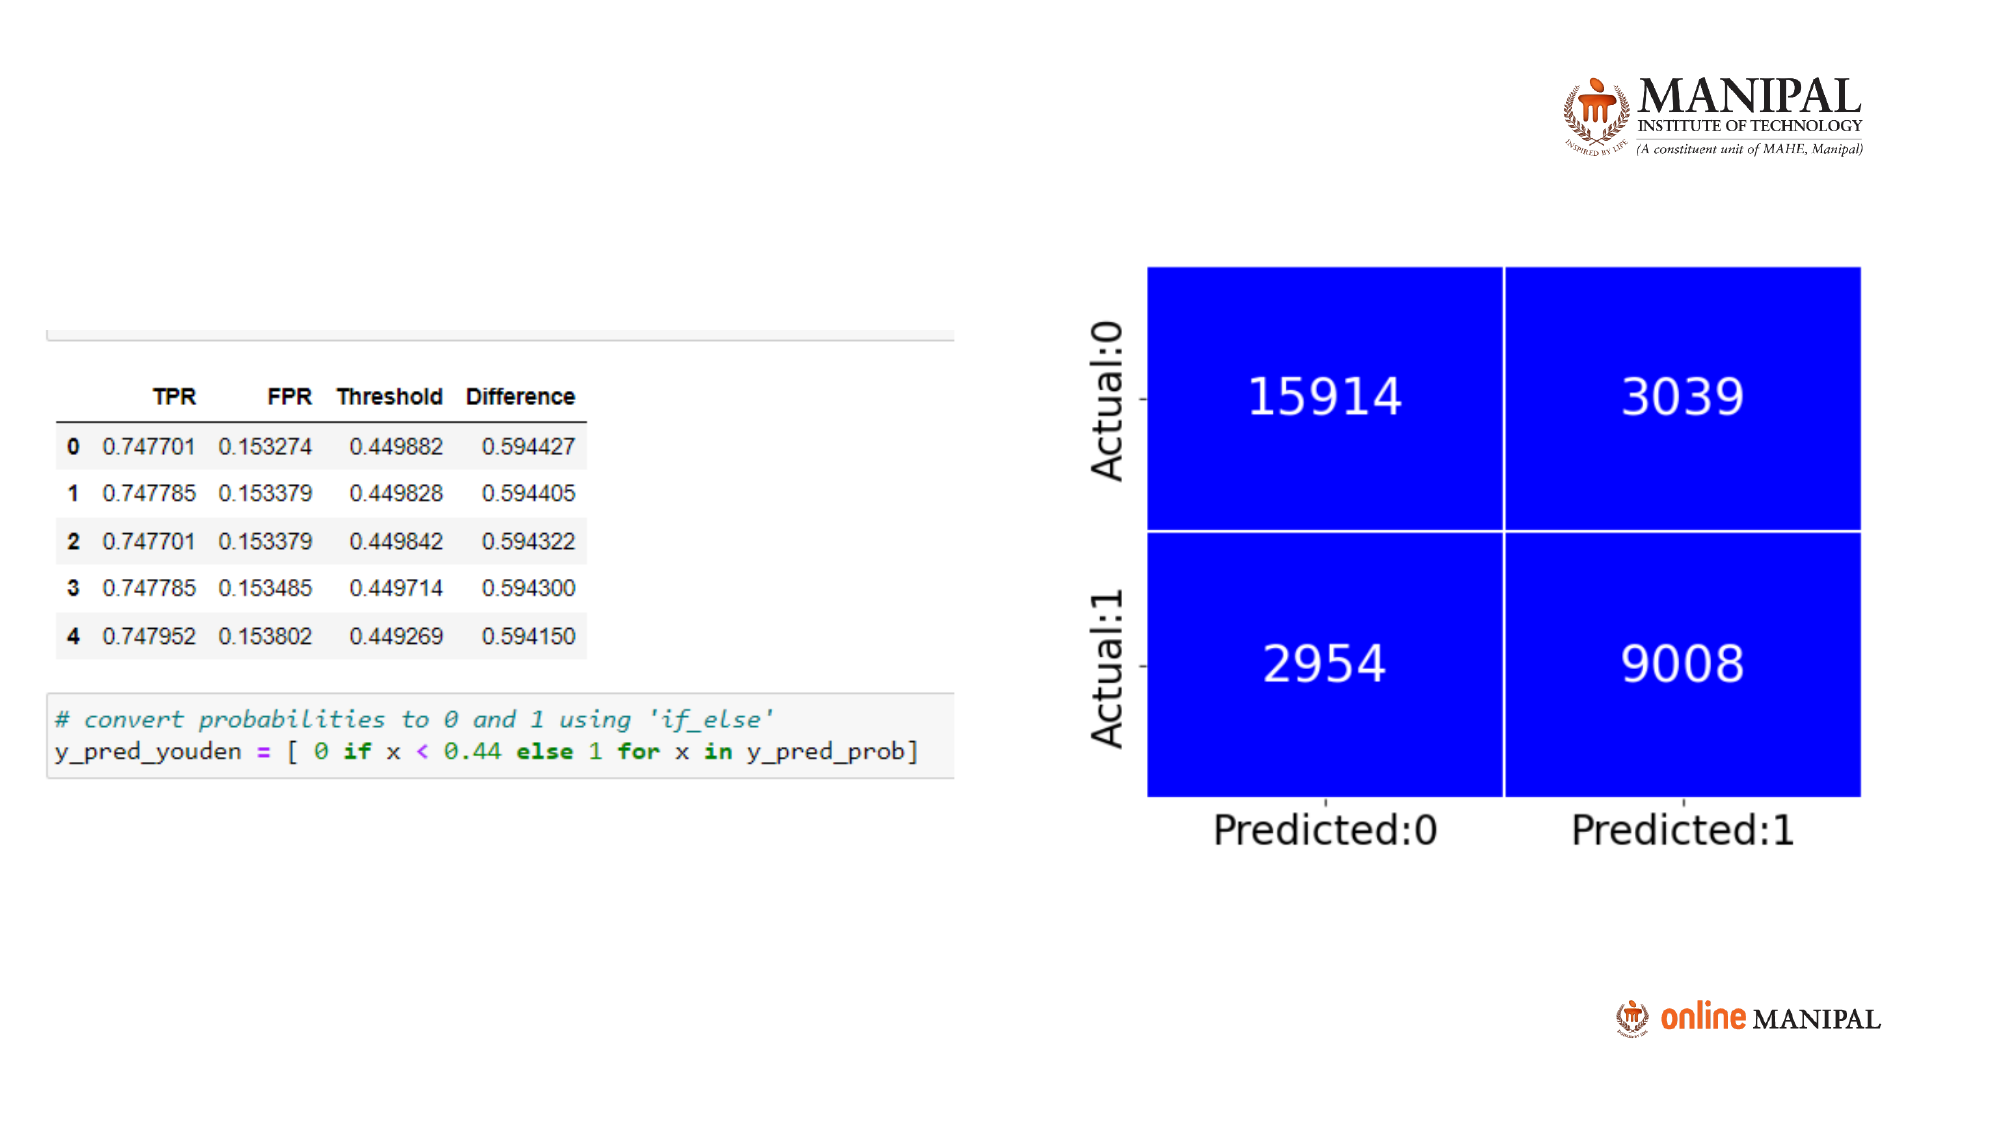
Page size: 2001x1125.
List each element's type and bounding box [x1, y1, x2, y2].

picture [1599, 966, 1900, 1073]
picture [1545, 57, 1878, 175]
picture [38, 330, 955, 795]
picture [1071, 249, 1877, 876]
